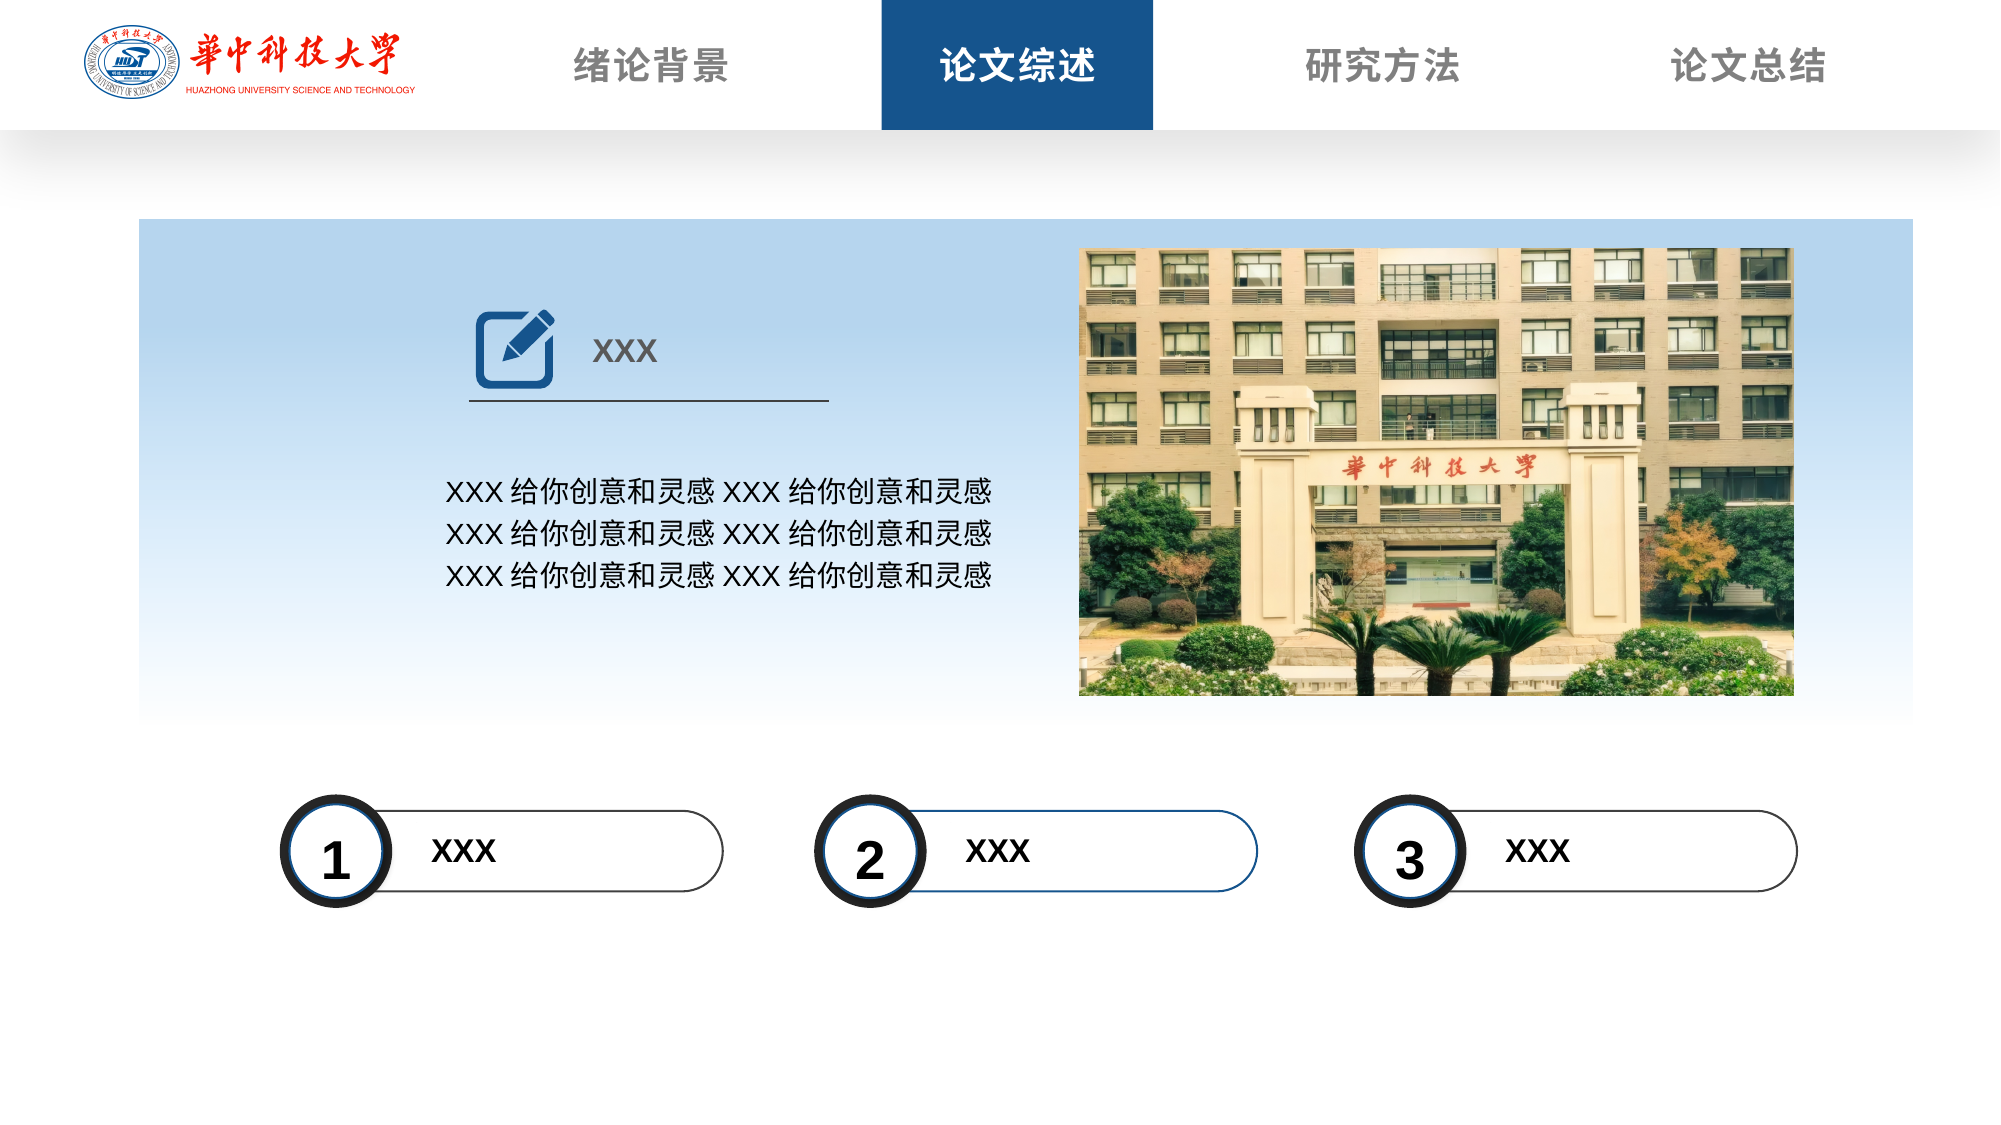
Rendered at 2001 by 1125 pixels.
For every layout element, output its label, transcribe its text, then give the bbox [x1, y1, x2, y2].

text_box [0, 0, 2000, 130]
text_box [1353, 794, 1814, 908]
text_box [537, 309, 555, 327]
text_box [475, 311, 553, 389]
picture [1079, 248, 1794, 696]
text_box XXX [577, 322, 901, 377]
text_box XXX给你创意和灵感XXX给你创意和灵感XXX给你创意和灵感XXX给你创意和灵感XXX给你创意和灵感XXX给你创意和灵感 [430, 459, 1015, 684]
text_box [814, 794, 1274, 908]
text_box [138, 218, 1913, 727]
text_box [279, 794, 739, 908]
